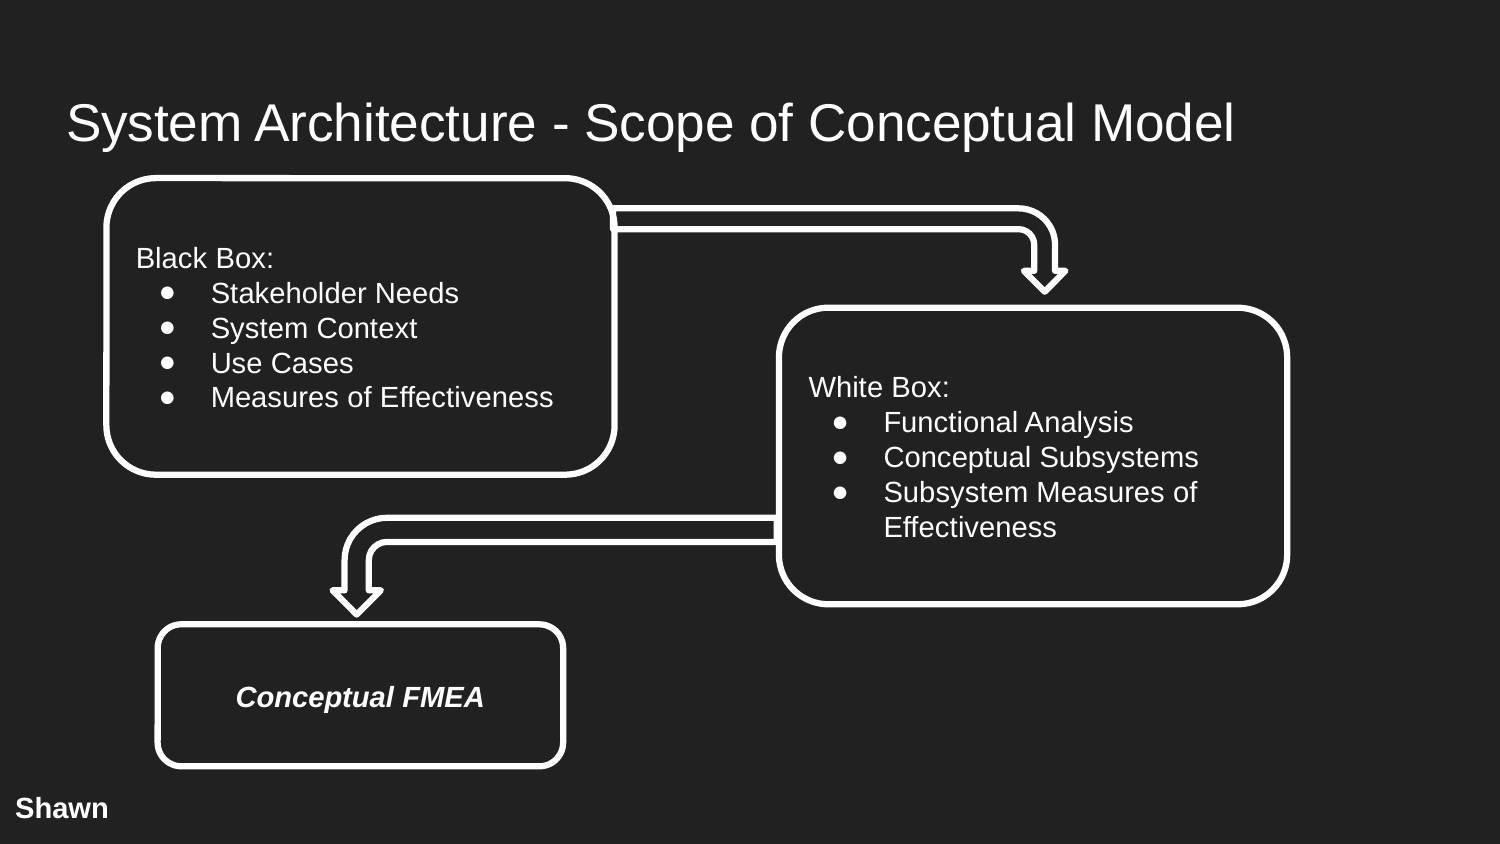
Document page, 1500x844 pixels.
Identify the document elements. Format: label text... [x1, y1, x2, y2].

text_box [332, 517, 777, 615]
text_box [613, 208, 1066, 292]
text_box Shawn [0, 774, 130, 844]
text_box Conceptual FMEA [157, 624, 564, 767]
text_box White Box: Functional Analysis Conceptual Subsystems Subsystem Measures of Effectiveness [778, 307, 1288, 605]
title System Architecture - Scope of Conceptual Model [51, 72, 1449, 167]
text_box Black Box: Stakeholder Needs System Context Use Cases Measures of Effectiveness [106, 178, 615, 475]
